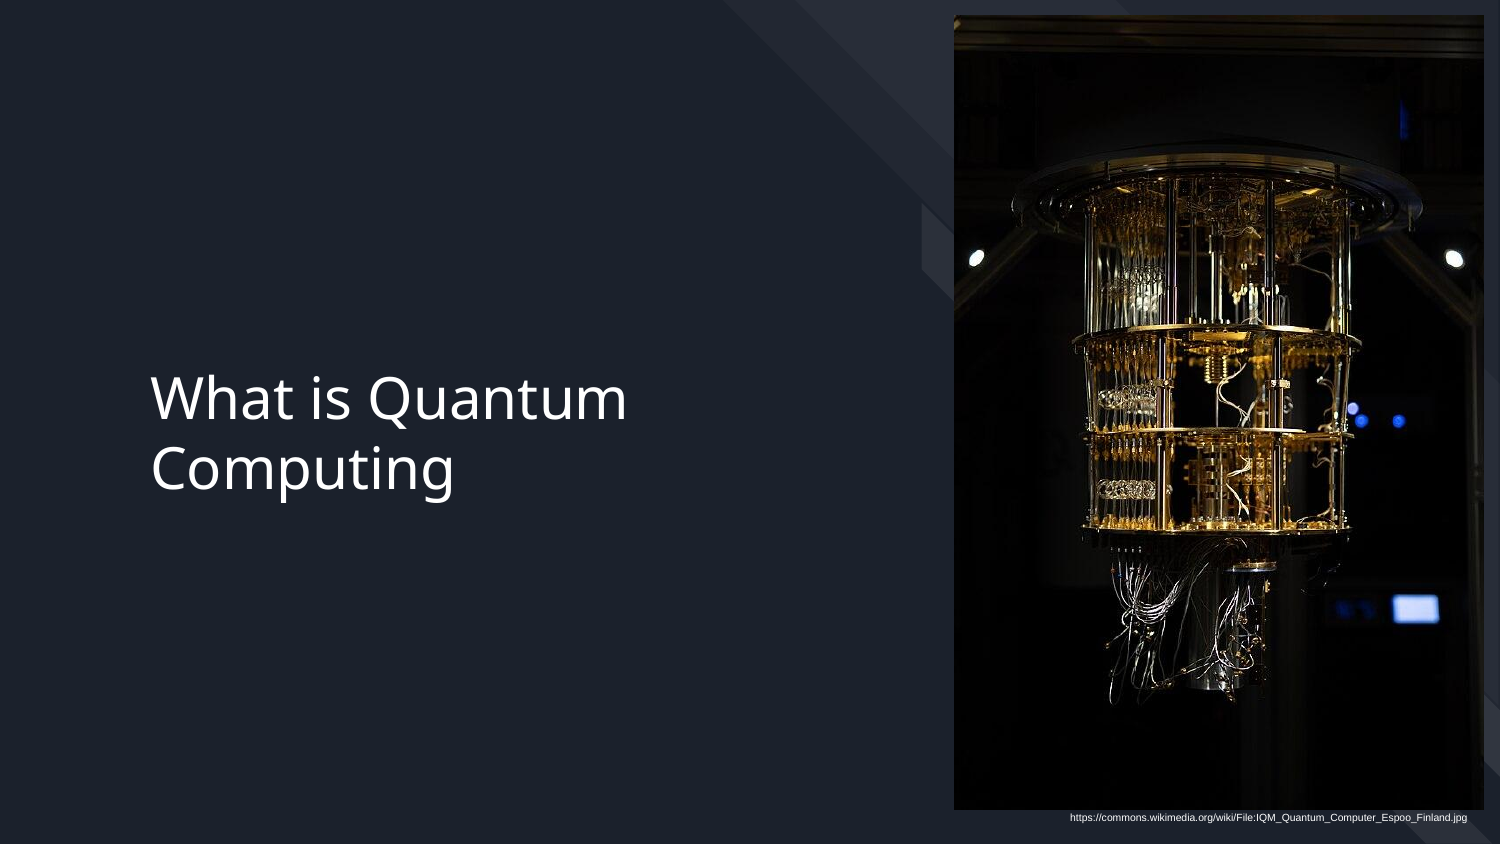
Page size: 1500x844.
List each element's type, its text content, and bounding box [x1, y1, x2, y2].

title What is Quantum Computing [135, 336, 888, 526]
picture [953, 14, 1484, 810]
text_box https://commons.wikimedia.org/wiki/File:IQM_Quantum_Computer_Espoo_Finland.jpg [954, 816, 1484, 844]
